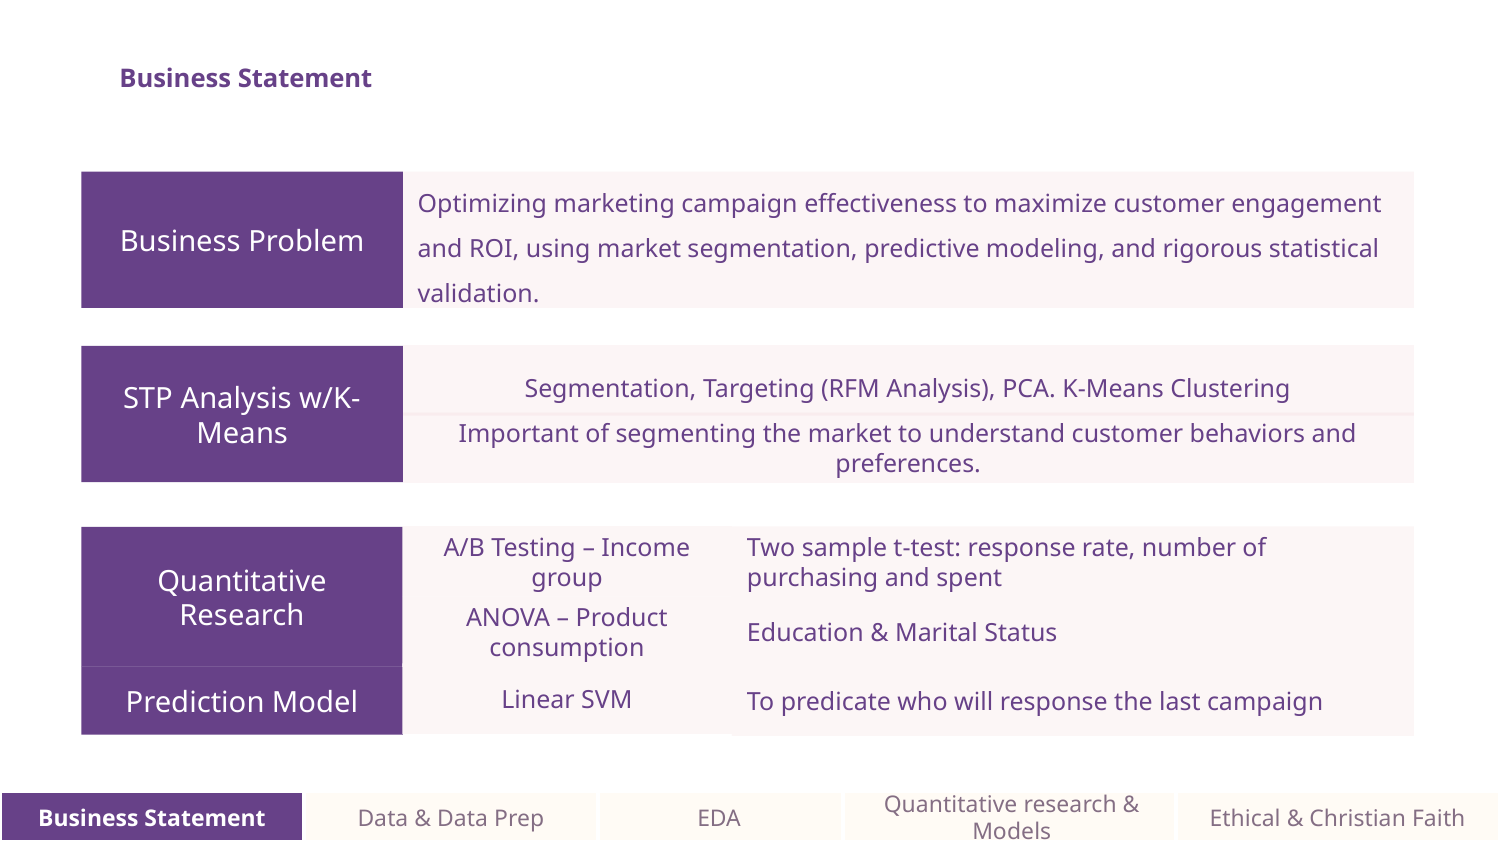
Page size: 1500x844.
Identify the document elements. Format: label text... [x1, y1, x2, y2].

text_box STP Analysis w/K-Means [81, 345, 402, 483]
text_box Linear SVM [402, 675, 732, 734]
text_box Prediction Model [81, 674, 403, 735]
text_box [0, 790, 1500, 843]
text_box Segmentation, Targeting (RFM Analysis), PCA. K-Means Clustering [402, 345, 1414, 416]
text_box To predicate who will response the last campaign [731, 674, 1414, 736]
title Business Statement [104, 46, 936, 108]
text_box Important of segmenting the market to understand customer behaviors and preferences. [402, 416, 1414, 483]
text_box Optimizing marketing campaign effectiveness to maximize customer engagement and ROI, using market segmentation, predictive modeling, and rigorous statistical validation. [403, 171, 1414, 308]
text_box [81, 526, 1415, 667]
text_box Business Problem [81, 171, 403, 308]
